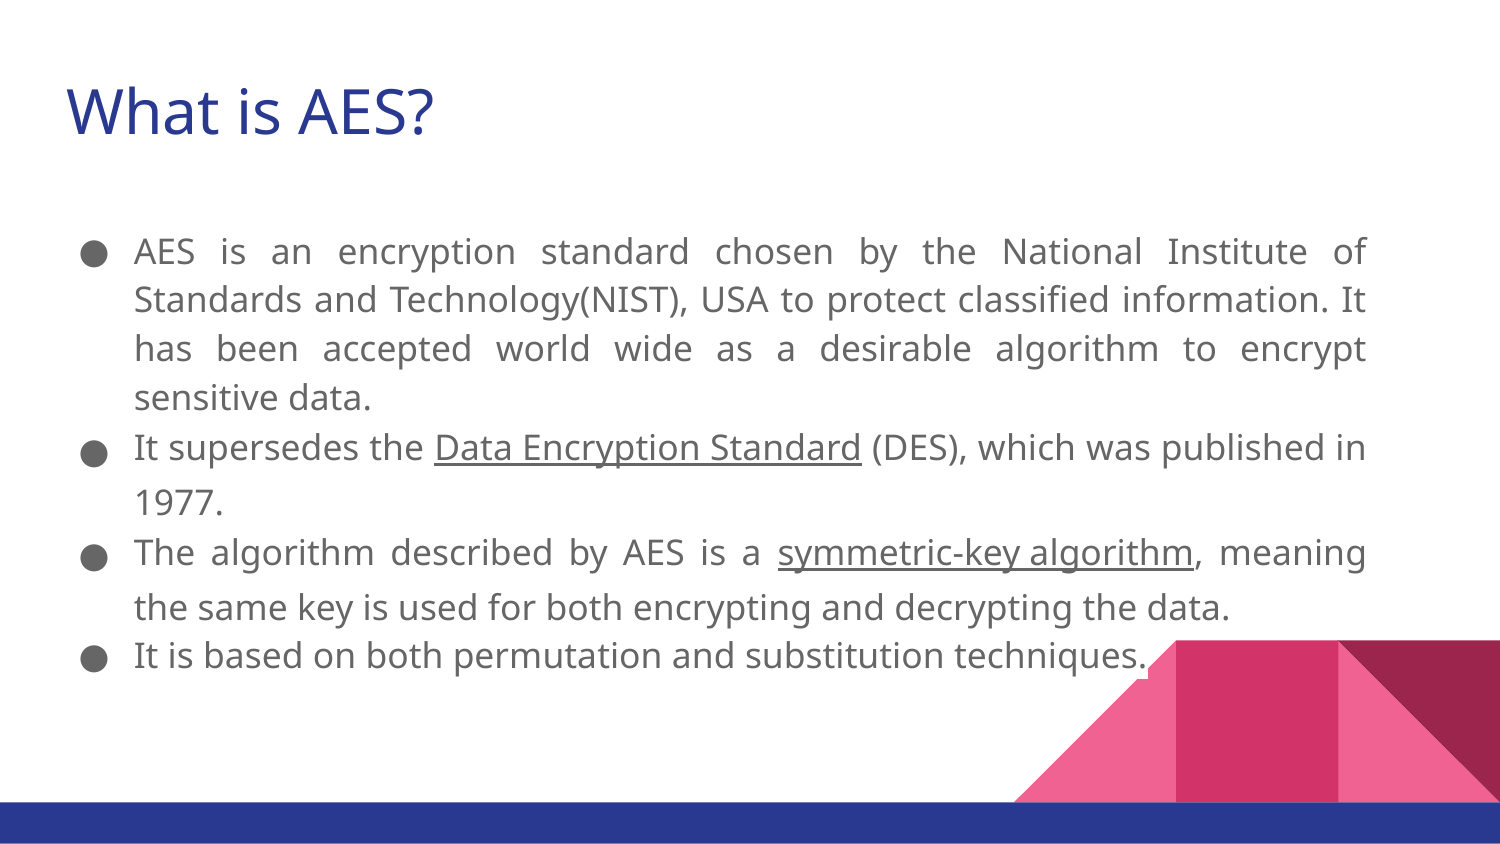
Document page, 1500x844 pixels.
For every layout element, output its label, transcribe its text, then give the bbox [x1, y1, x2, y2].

title What is AES? [51, 56, 1449, 157]
list AES is an encryption standard chosen by the National Institute of Standards and Technology(NIST), USA to protect classified information. It has been accepted world wide as a desirable algorithm to encrypt sensitive data. It supersedes the Data Encryption Standard (DES), which was published in 1977. The algorithm described by AES is a symmetric-key algorithm, meaning the same key is used for both encrypting and decrypting the data. It is based on both permutation and substitution techniques. [43, 207, 1383, 771]
